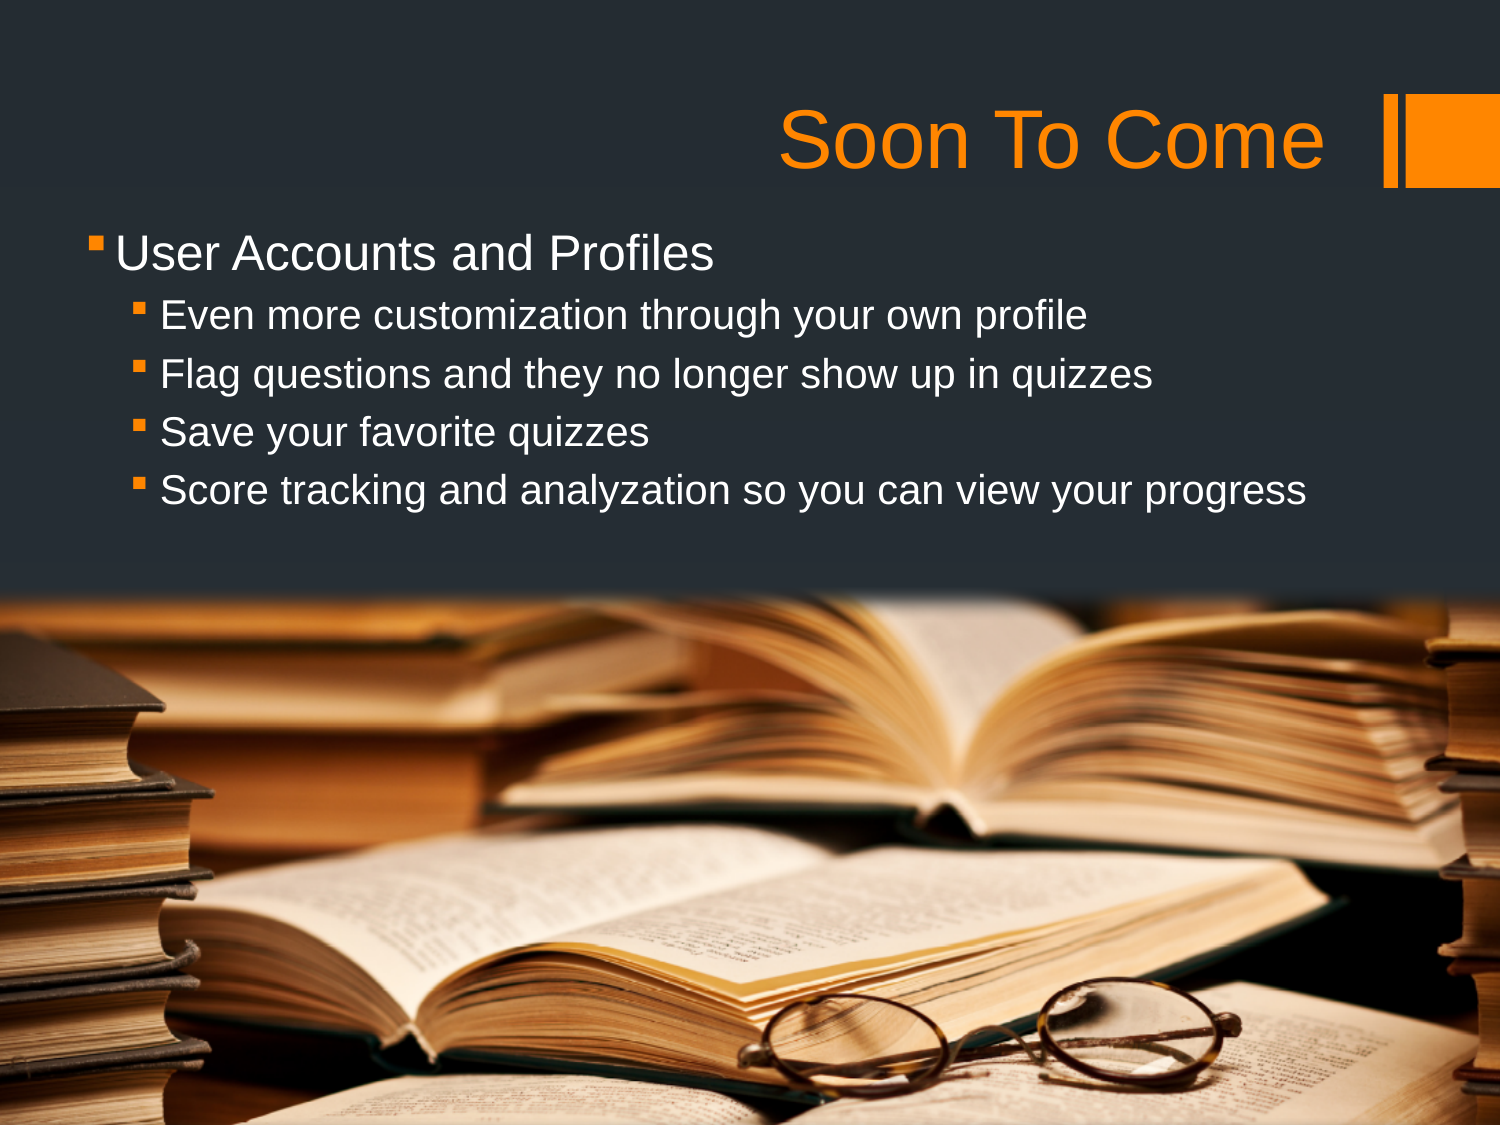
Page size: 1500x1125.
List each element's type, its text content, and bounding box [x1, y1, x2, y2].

list User Accounts and Profiles Even more customization through your own profile Flag questions and they no longer show up in quizzes Save your favorite quizzes Score tracking and analyzation so you can view your progress [62, 212, 1363, 538]
picture [0, 586, 1500, 1125]
title Soon To Come [762, 62, 1375, 193]
